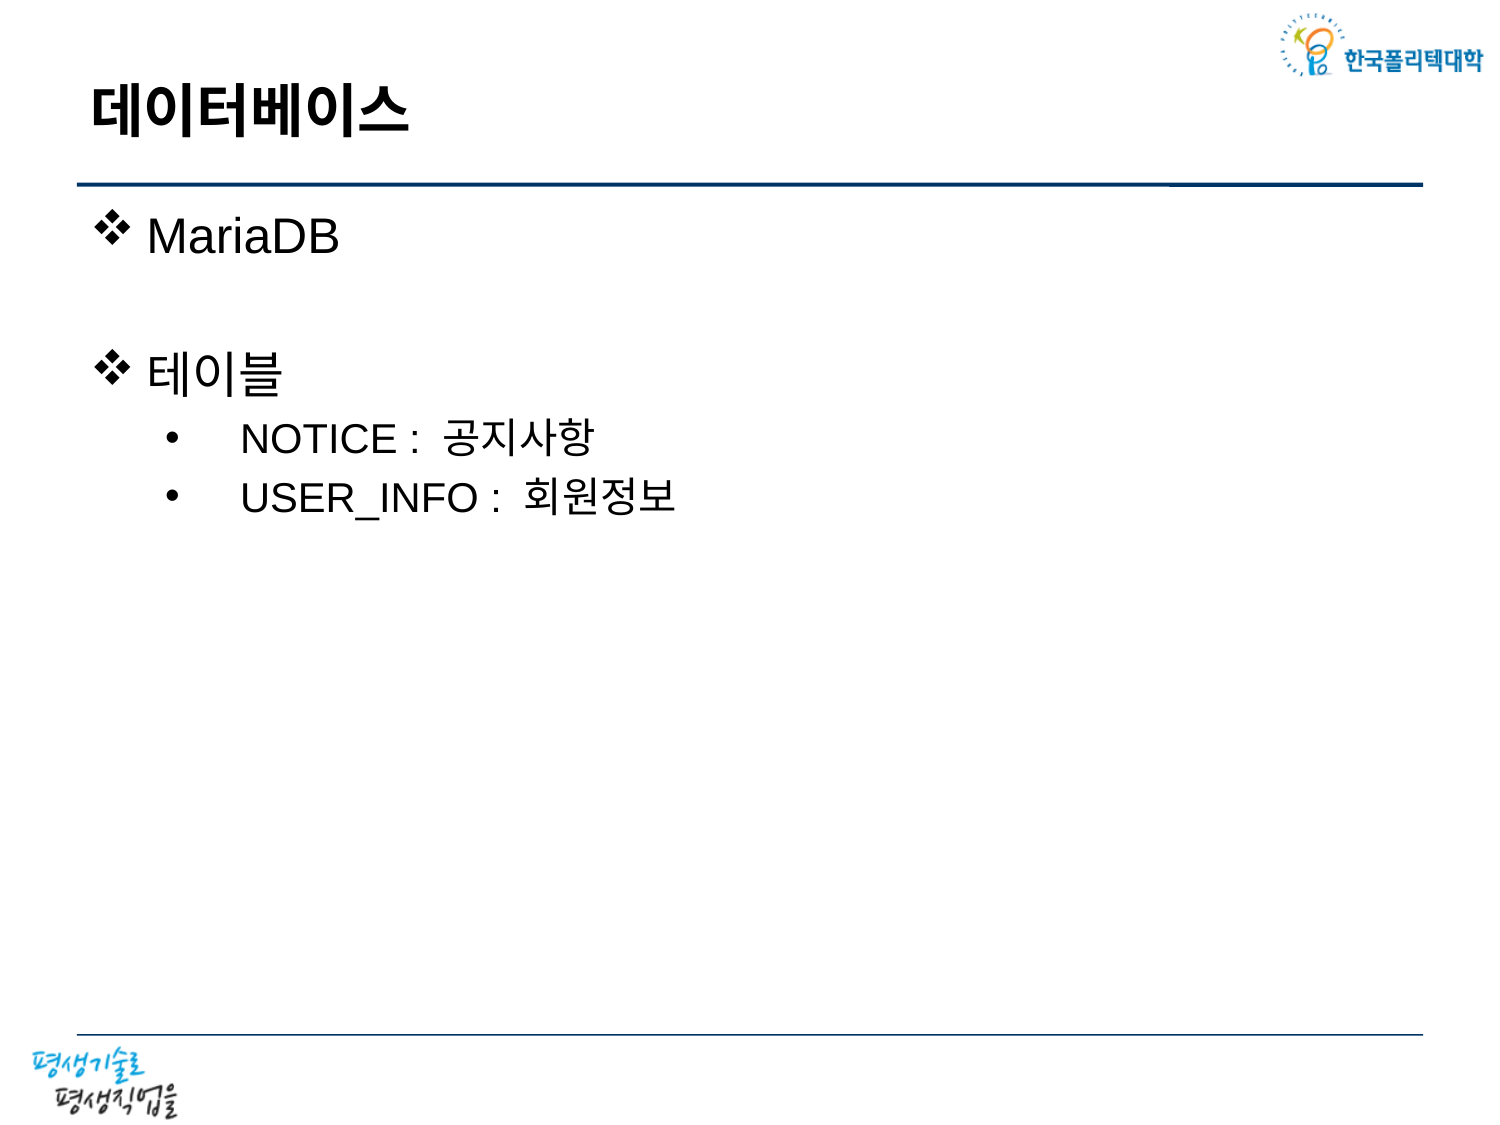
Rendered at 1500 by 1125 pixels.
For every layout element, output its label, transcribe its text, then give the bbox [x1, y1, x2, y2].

picture [1275, 6, 1489, 84]
list MariaDB 테이블 NOTICE : 공지사항 USER_INFO : 회원정보 [74, 196, 1424, 1006]
picture [17, 1039, 226, 1122]
title 데이터베이스 [74, 44, 1426, 173]
